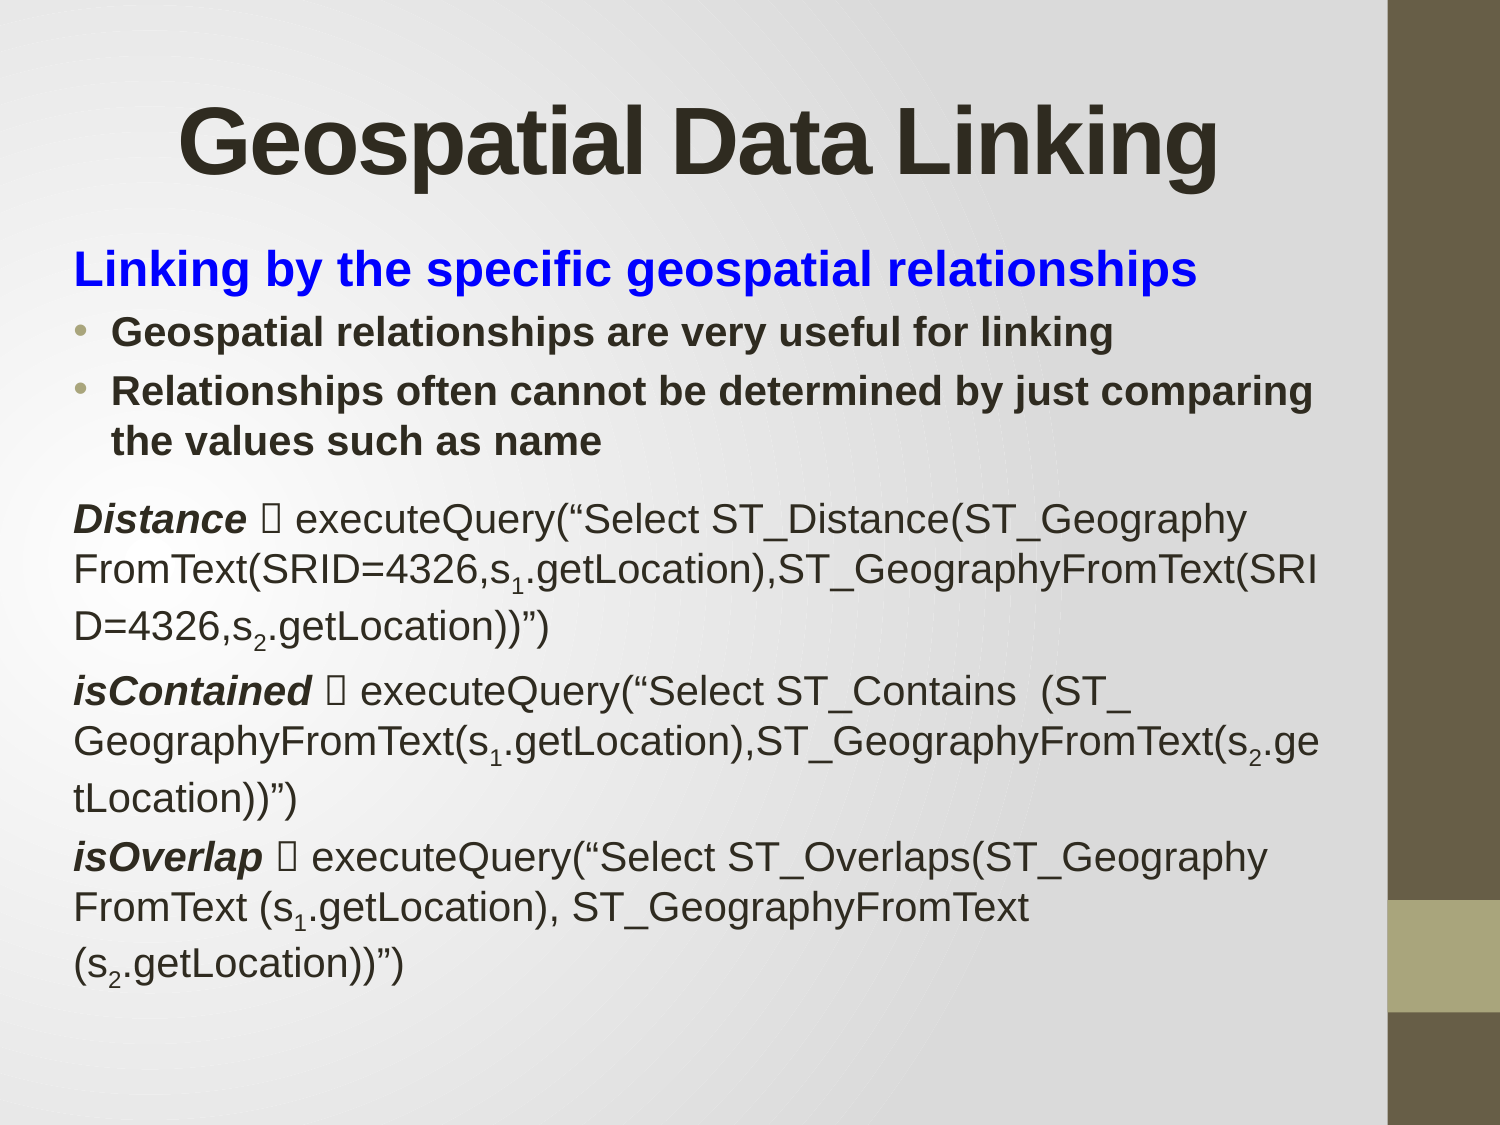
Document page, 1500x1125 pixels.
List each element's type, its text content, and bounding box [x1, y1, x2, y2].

title Geospatial Data Linking [75, 43, 1325, 229]
list Linking by the specific geospatial relationships Geospatial relationships are very useful for linking Relationships often cannot be determined by just comparing the values such as name [39, 229, 1346, 436]
text_box Distance  executeQuery(“Select ST_Distance(ST_Geography FromText(SRID=4326,s1.getLocation),ST_GeographyFromText(SRID=4326,s2.getLocation))”) isContained  executeQuery(“Select ST_Contains (ST_ GeographyFromText(s1.getLocation),ST_GeographyFromText(s2.getLocation))”) isOverlap  executeQuery(“Select ST_Overlaps(ST_Geography FromText (s1.getLocation), ST_GeographyFromText (s2.getLocation))”) [39, 484, 1343, 1090]
